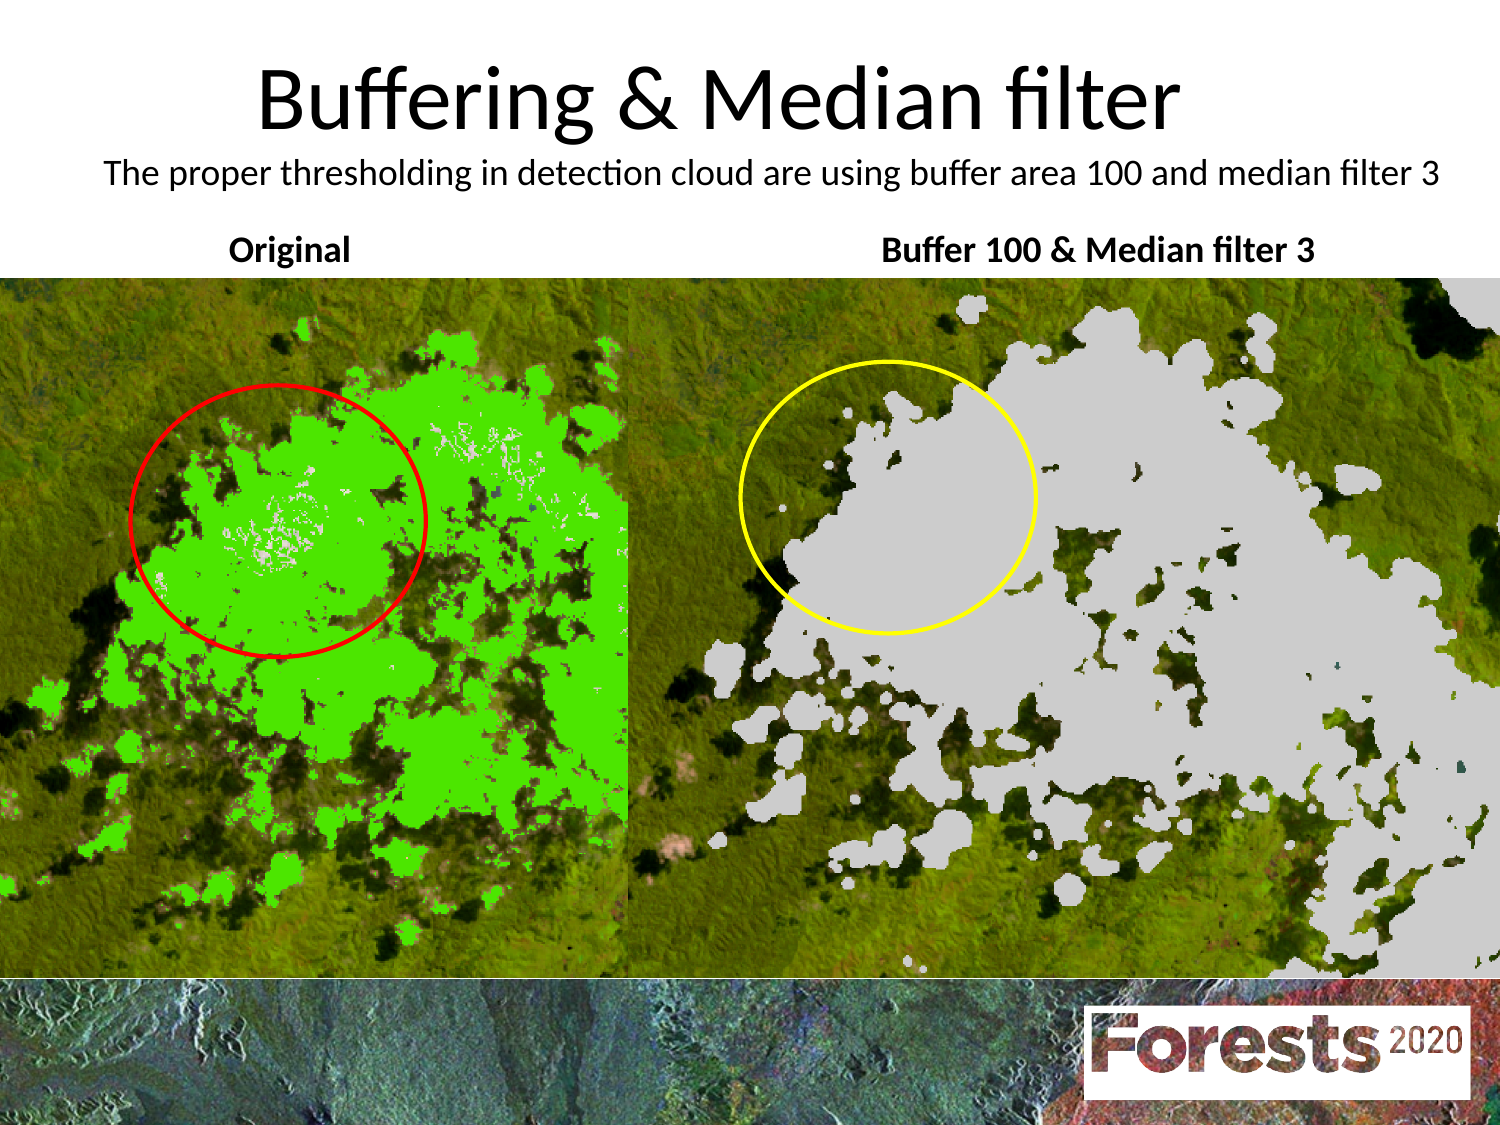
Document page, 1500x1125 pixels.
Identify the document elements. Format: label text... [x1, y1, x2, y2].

text_box The proper thresholding in detection cloud are using buffer area 100 and median filter 3 [88, 140, 1472, 200]
picture [0, 979, 1500, 1125]
text_box Original [59, 217, 521, 277]
title Buffering & Median filter [29, 30, 1412, 171]
text_box Buffer 100 & Median filter 3 [844, 217, 1353, 277]
picture [0, 278, 1500, 978]
